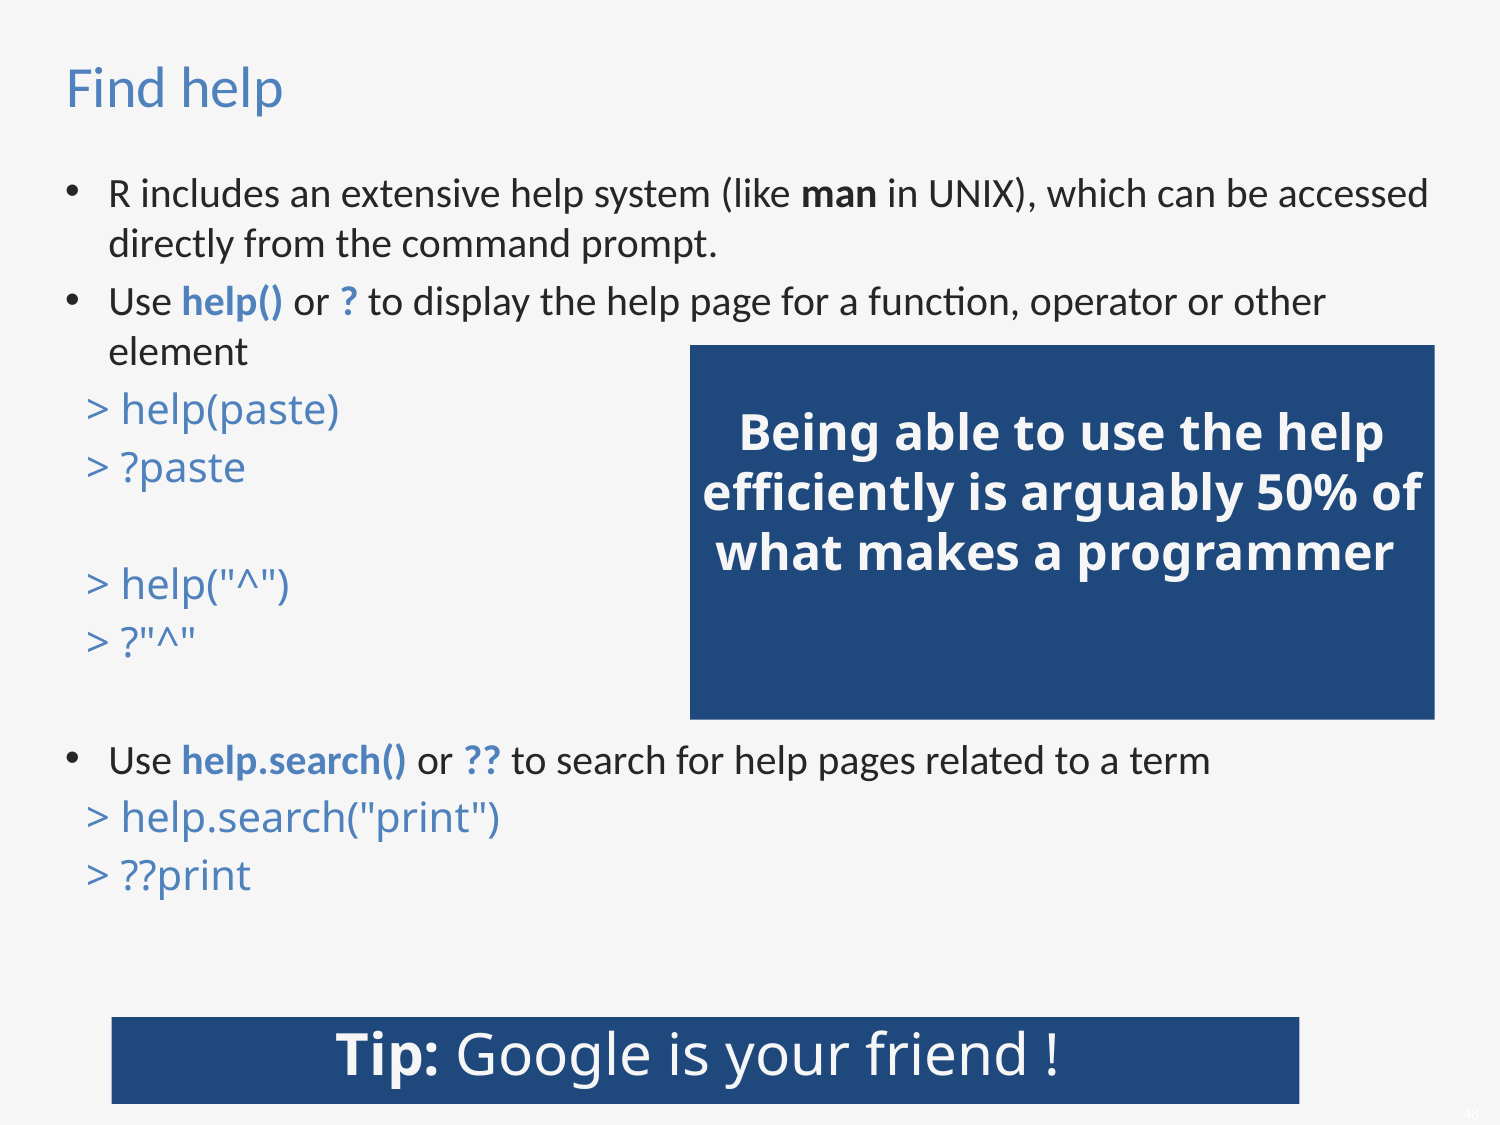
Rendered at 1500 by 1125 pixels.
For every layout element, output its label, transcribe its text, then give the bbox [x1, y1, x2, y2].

text_box Being able to use the help efficiently is arguably 50% of what makes a programmer [690, 345, 1435, 720]
text_box R includes an extensive help system (like man in UNIX), which can be accessed directly from the command prompt. Use help() or ? to display the help page for a function, operator or other element > help(paste) > ?paste > help("^") > ?"^" Use help.search() or ?? to search for help pages related to a term > help.search("print") > ??print [64, 165, 1475, 1125]
text_box Find help [42, 56, 1345, 120]
text_box Tip: Google is your friend ! [111, 1017, 1300, 1104]
